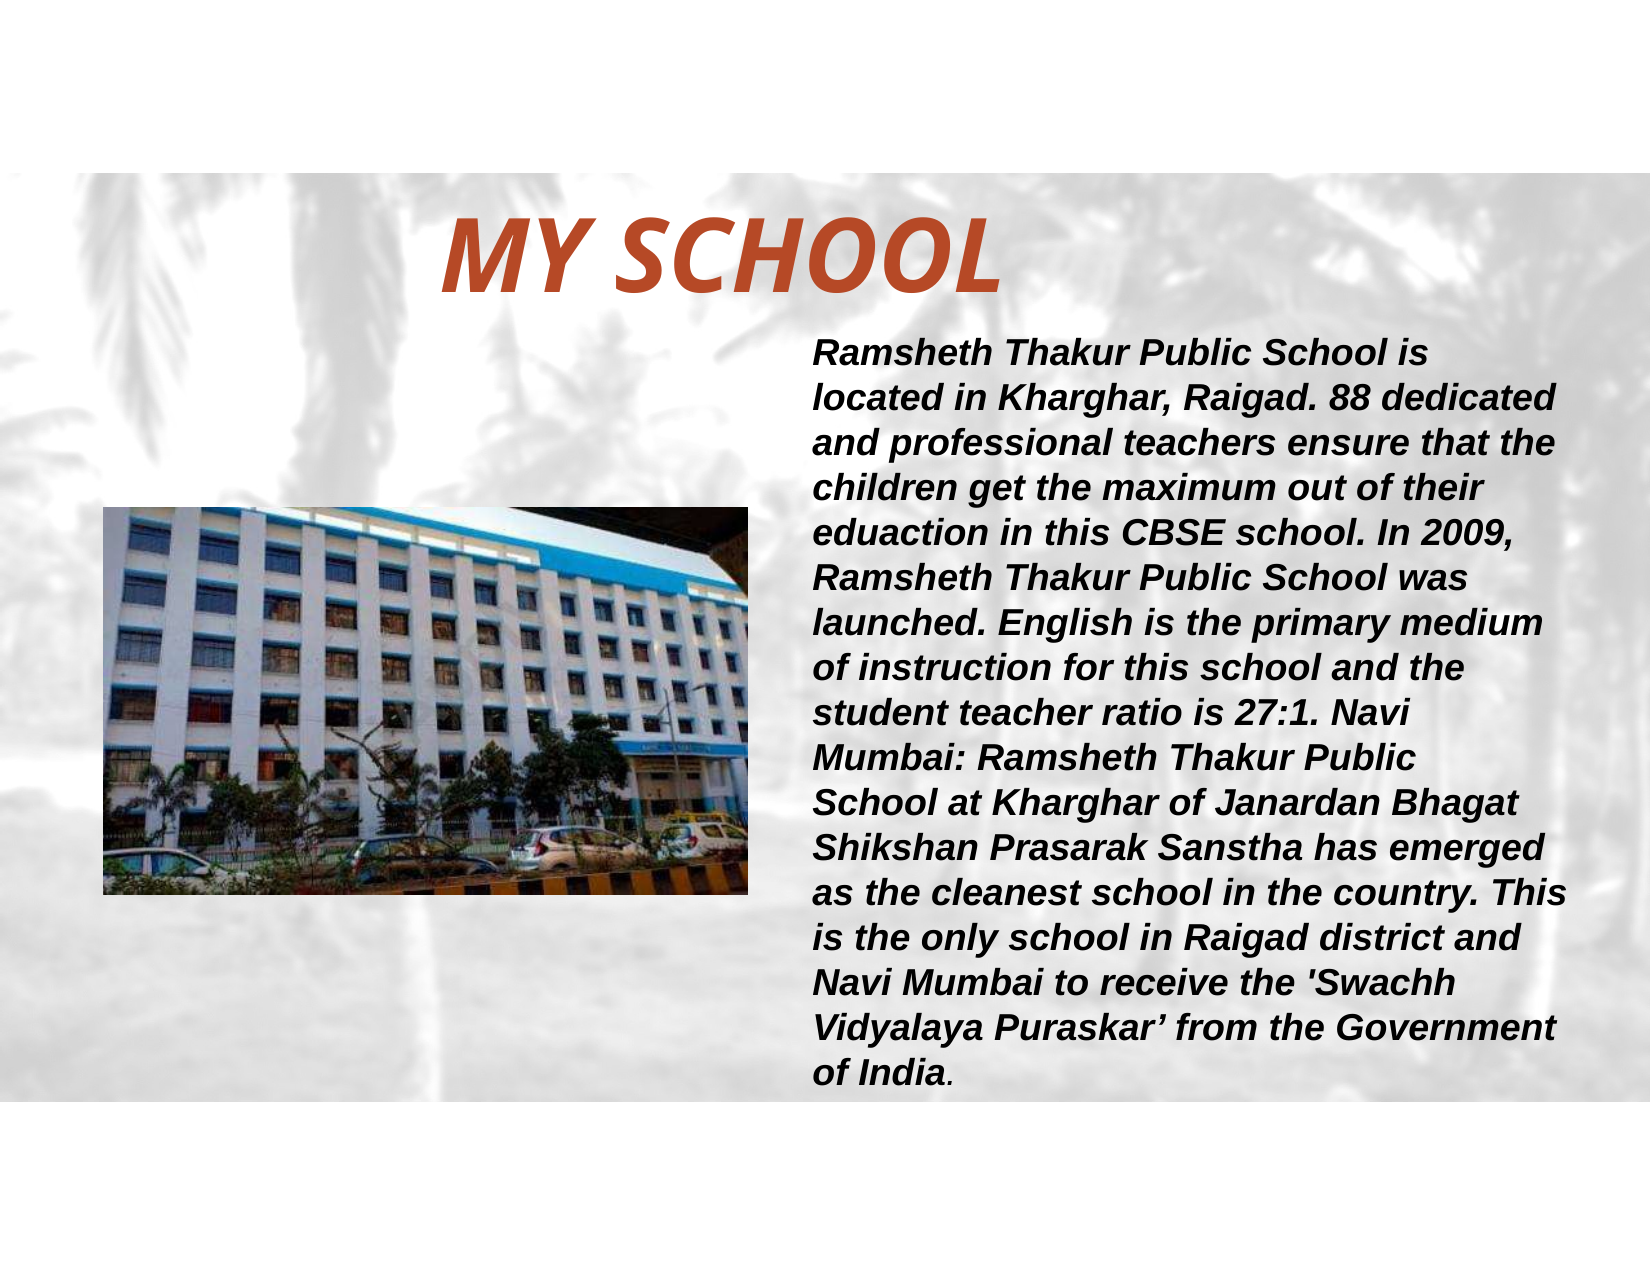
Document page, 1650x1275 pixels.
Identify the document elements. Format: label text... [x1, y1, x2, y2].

title MY SCHOOL [437, 187, 1059, 403]
picture [0, 173, 1650, 1102]
text_box Ramsheth Thakur Public School is located in Kharghar, Raigad. 88 dedicated and professional teachers ensure that the children get the maximum out of their eduaction in this CBSE school. In 2009, Ramsheth Thakur Public School was launched. English is the primary medium of instruction for this school and the student teacher ratio is 27:1. Navi Mumbai: Ramsheth Thakur Public School at Kharghar of Janardan Bhagat Shikshan Prasarak Sanstha has emerged as the cleanest school in the country. This is the only school in Raigad district and Navi Mumbai to receive the 'Swachh Vidyalaya Puraskar’ from the Government of India. [812, 318, 1650, 1094]
